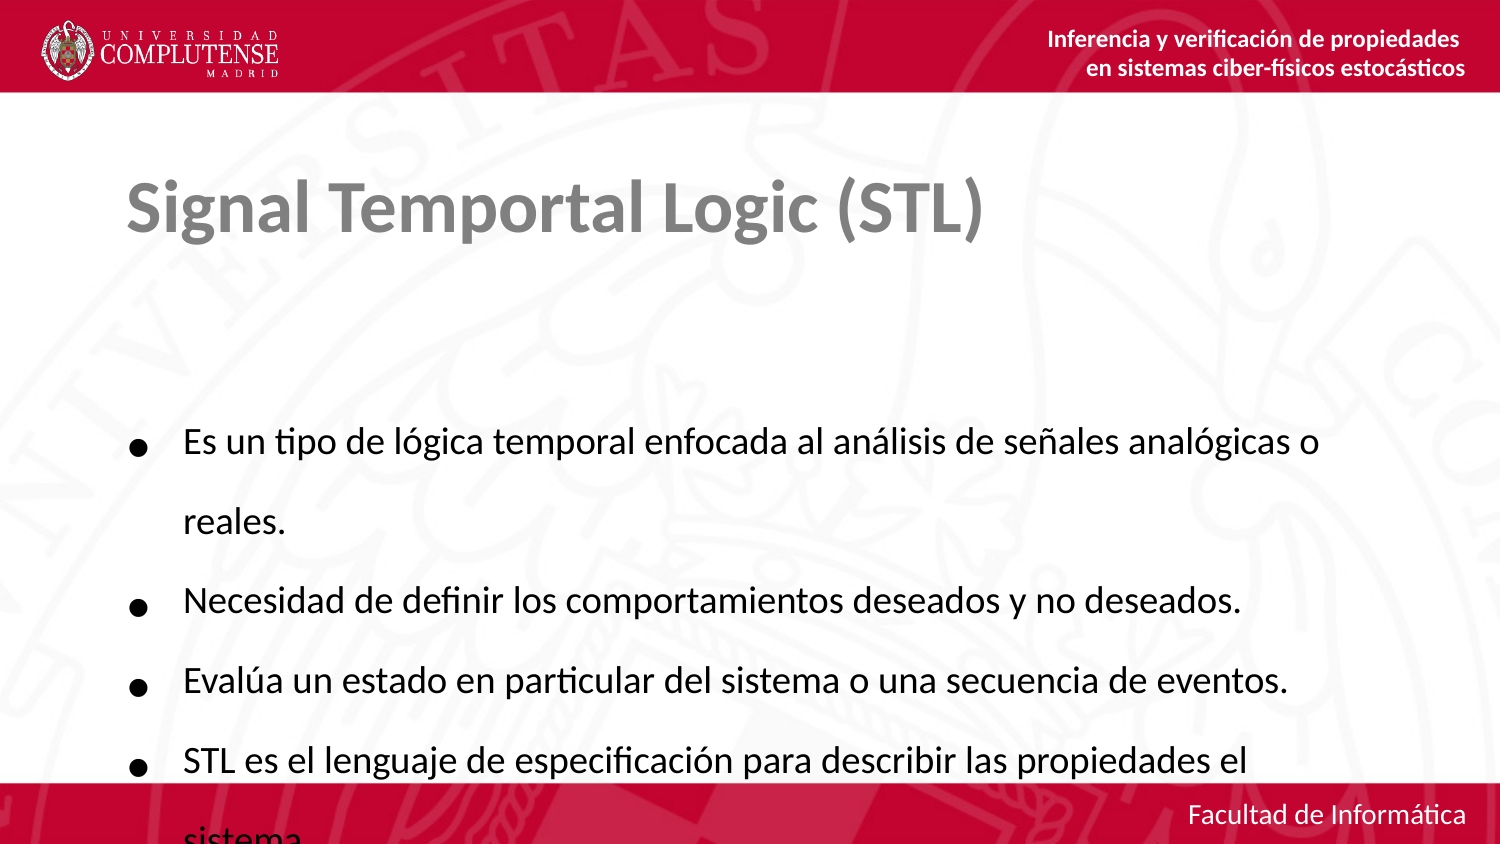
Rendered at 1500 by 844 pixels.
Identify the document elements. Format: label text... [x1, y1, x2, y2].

picture [0, 0, 1500, 844]
text_box Inferencia y verificación de propiedades en sistemas ciber-físicos estocásticos [1032, 14, 1481, 90]
text_box Signal Temportal Logic (STL) Es un tipo de lógica temporal enfocada al análisis de señales analógicas o reales. Necesidad de definir los comportamientos deseados y no deseados. Evalúa un estado en particular del sistema o una secuencia de eventos. STL es el lenguaje de especificación para describir las propiedades el sistema. [112, 150, 1376, 844]
text_box Facultad de Informática [1173, 787, 1482, 838]
